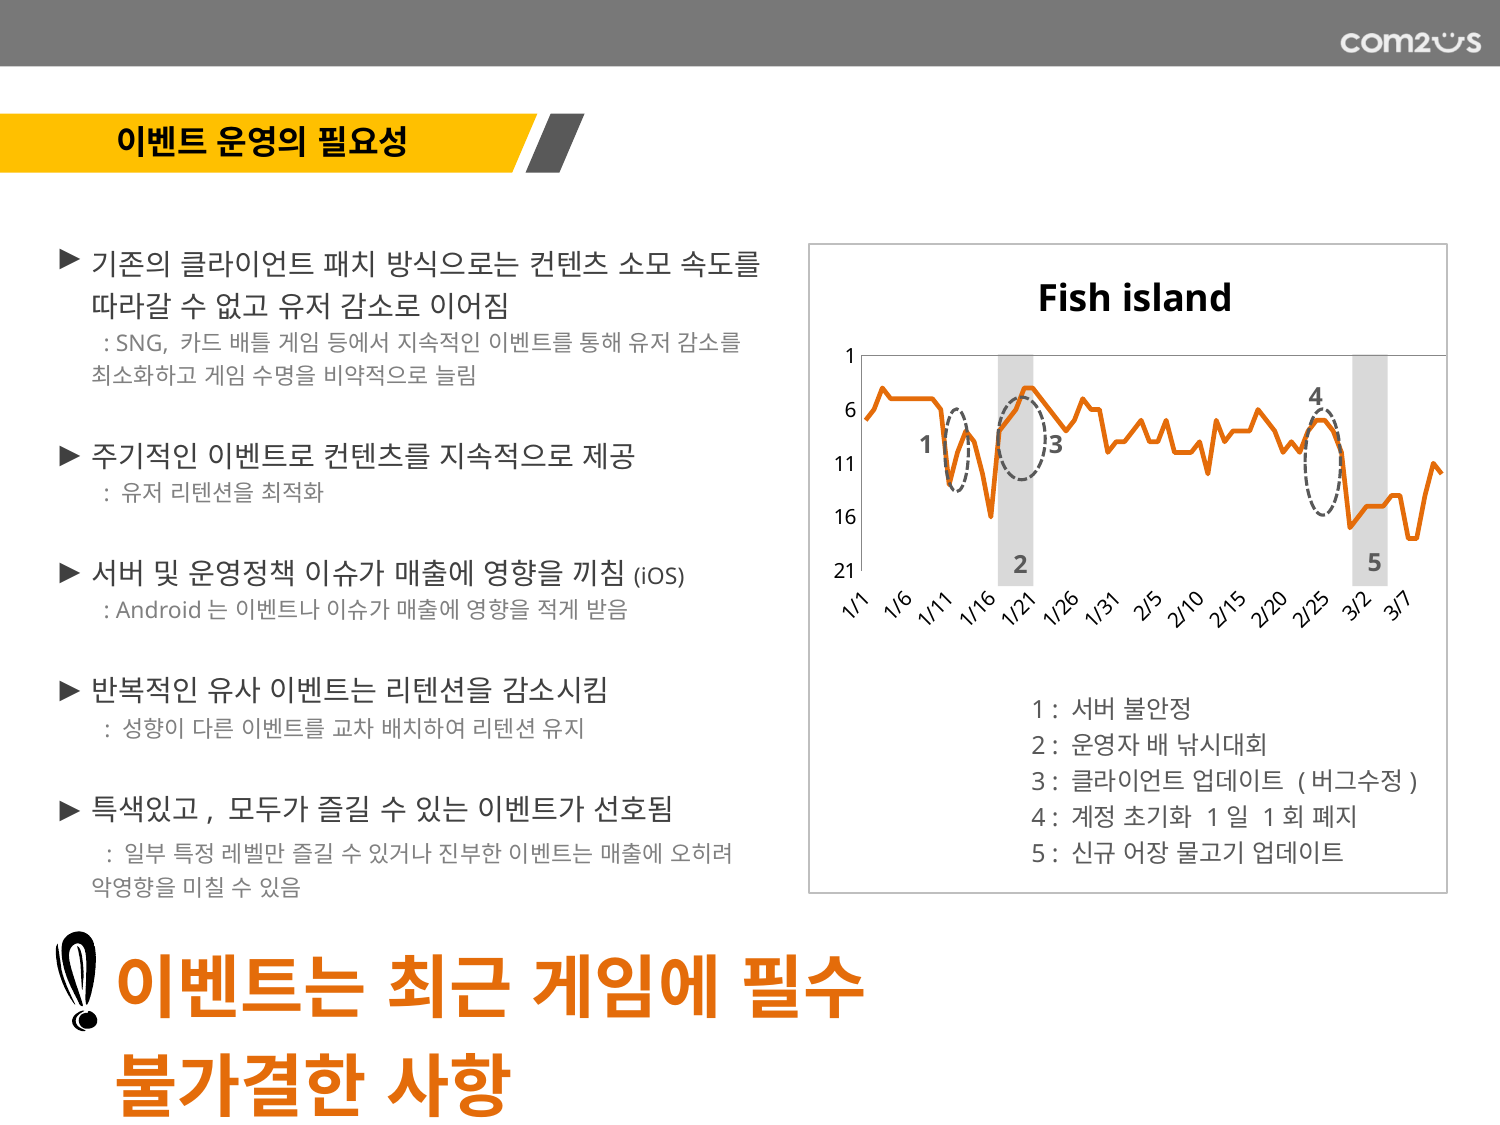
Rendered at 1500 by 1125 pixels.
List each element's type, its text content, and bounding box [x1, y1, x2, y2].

text_box ▶ [44, 546, 96, 594]
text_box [808, 243, 1459, 894]
text_box [0, 111, 540, 146]
picture [59, 931, 100, 1032]
picture [1340, 30, 1482, 55]
text_box 이벤트는 최근 게임에 필수 불가결한 사항 [99, 919, 950, 1125]
text_box [0, 169, 517, 175]
text_box [523, 111, 587, 175]
text_box ▶ [44, 231, 96, 279]
text_box 기존의 클라이언트 패치 방식으로는 컨텐츠 소모 속도를 따라갈 수 없고 유저 감소로 이어짐 : SNG, 카드 배틀 게임 등에서 지속적인 이벤트를 통해 유저 감소를 최소화하고 게임 수명을 비약적으로 늘림 주기적인 이벤트로 컨텐츠를 지속적으로 제공 : 유저 리텐션을 최적화 서버 및 운영정책 이슈가 매출에 영향을 끼침(iOS) : Android는 이벤트나 이슈가 매출에 영향을 적게 받음 반복적인 유사 이벤트는 리텐션을 감소시킴 : 성향이 다른 이벤트를 교차 배치하여 리텐션 유지 특색있고, 모두가 즐길 수 있는 이벤트가 선호됨 : 일부 특정 레벨만 즐길 수 있거나 진부한 이벤트는 매출에 오히려 악영향을 미칠 수 있음 [76, 232, 798, 909]
text_box 이벤트 운영의 필요성 [0, 113, 526, 169]
text_box ▶ [44, 428, 96, 476]
text_box [0, 0, 1500, 68]
text_box ▶ [44, 664, 96, 712]
text_box ▶ [44, 783, 96, 831]
